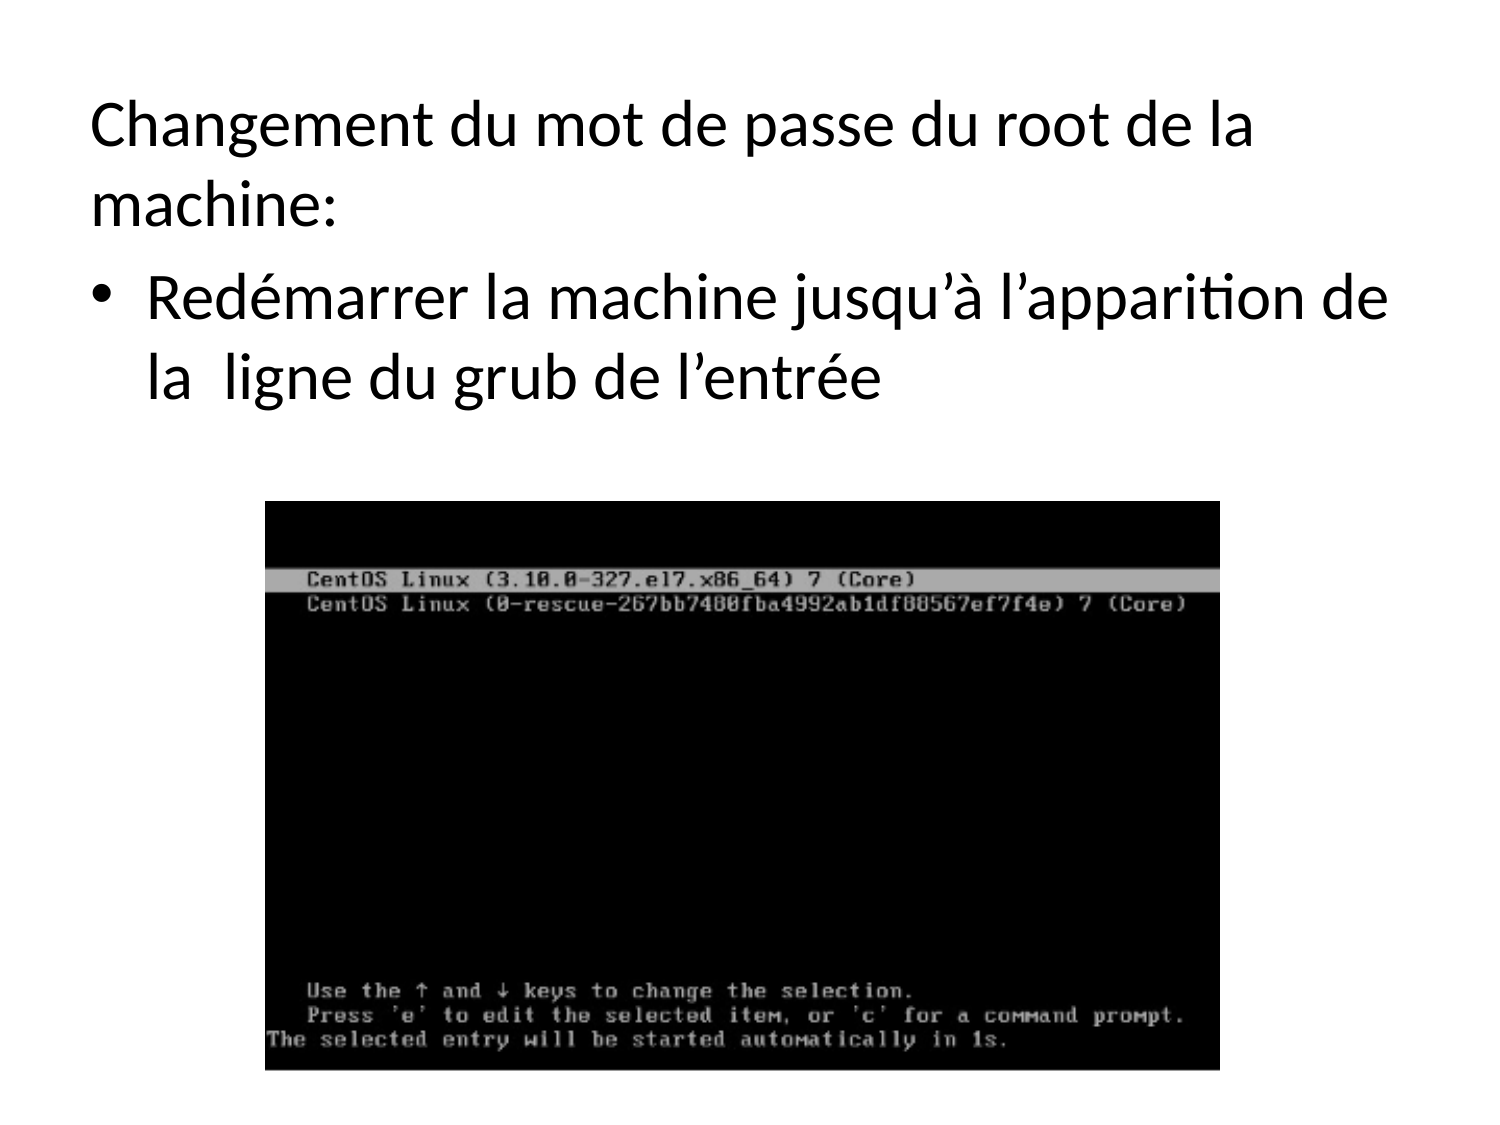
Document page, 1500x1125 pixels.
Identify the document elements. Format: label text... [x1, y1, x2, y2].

picture [265, 501, 1220, 1075]
list Changement du mot de passe du root de la machine: Redémarrer la machine jusqu’à l’apparition de la ligne du grub de l’entrée [75, 71, 1425, 1102]
